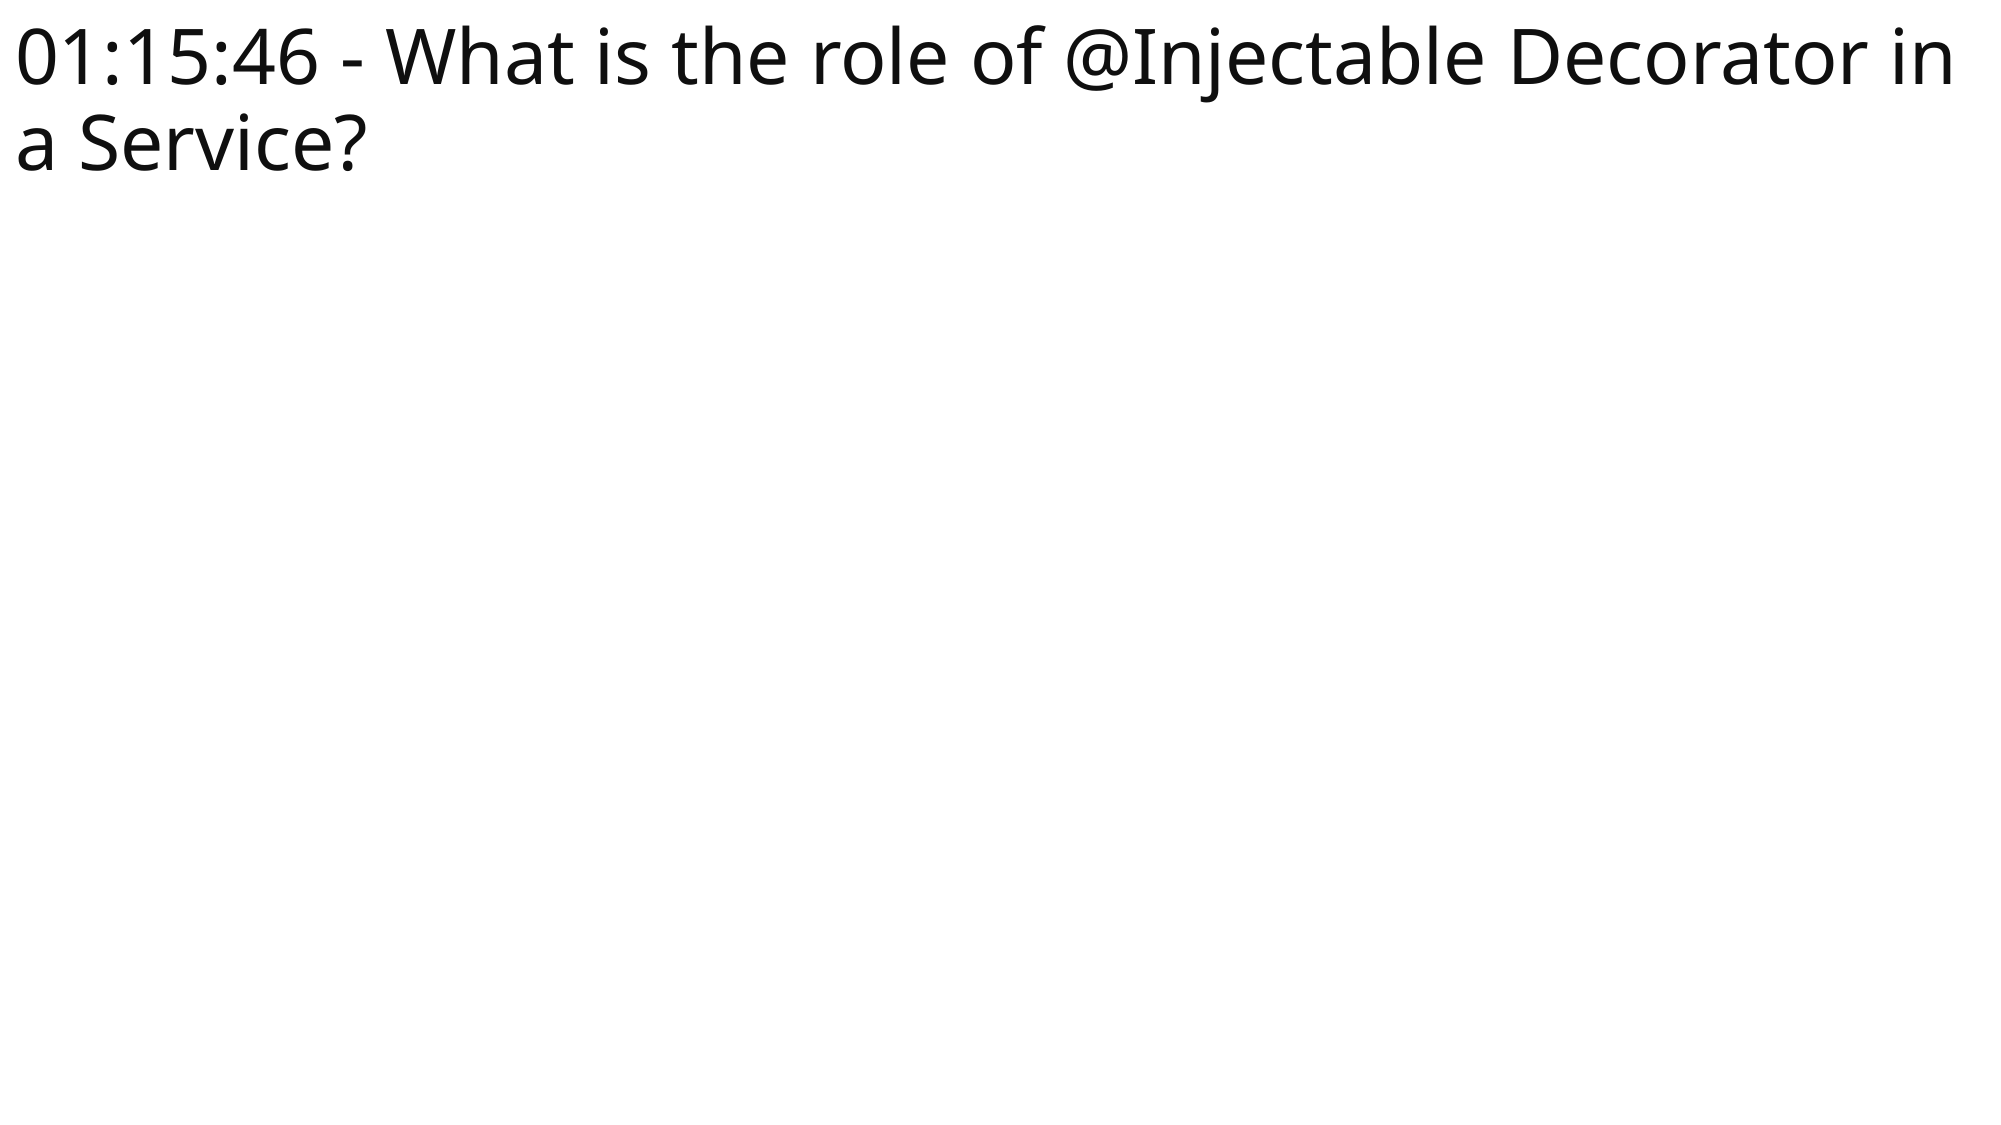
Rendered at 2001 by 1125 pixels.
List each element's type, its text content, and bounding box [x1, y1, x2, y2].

title 01:15:46 - What is the role of @Injectable Decorator in a Service? [0, 2, 2000, 195]
